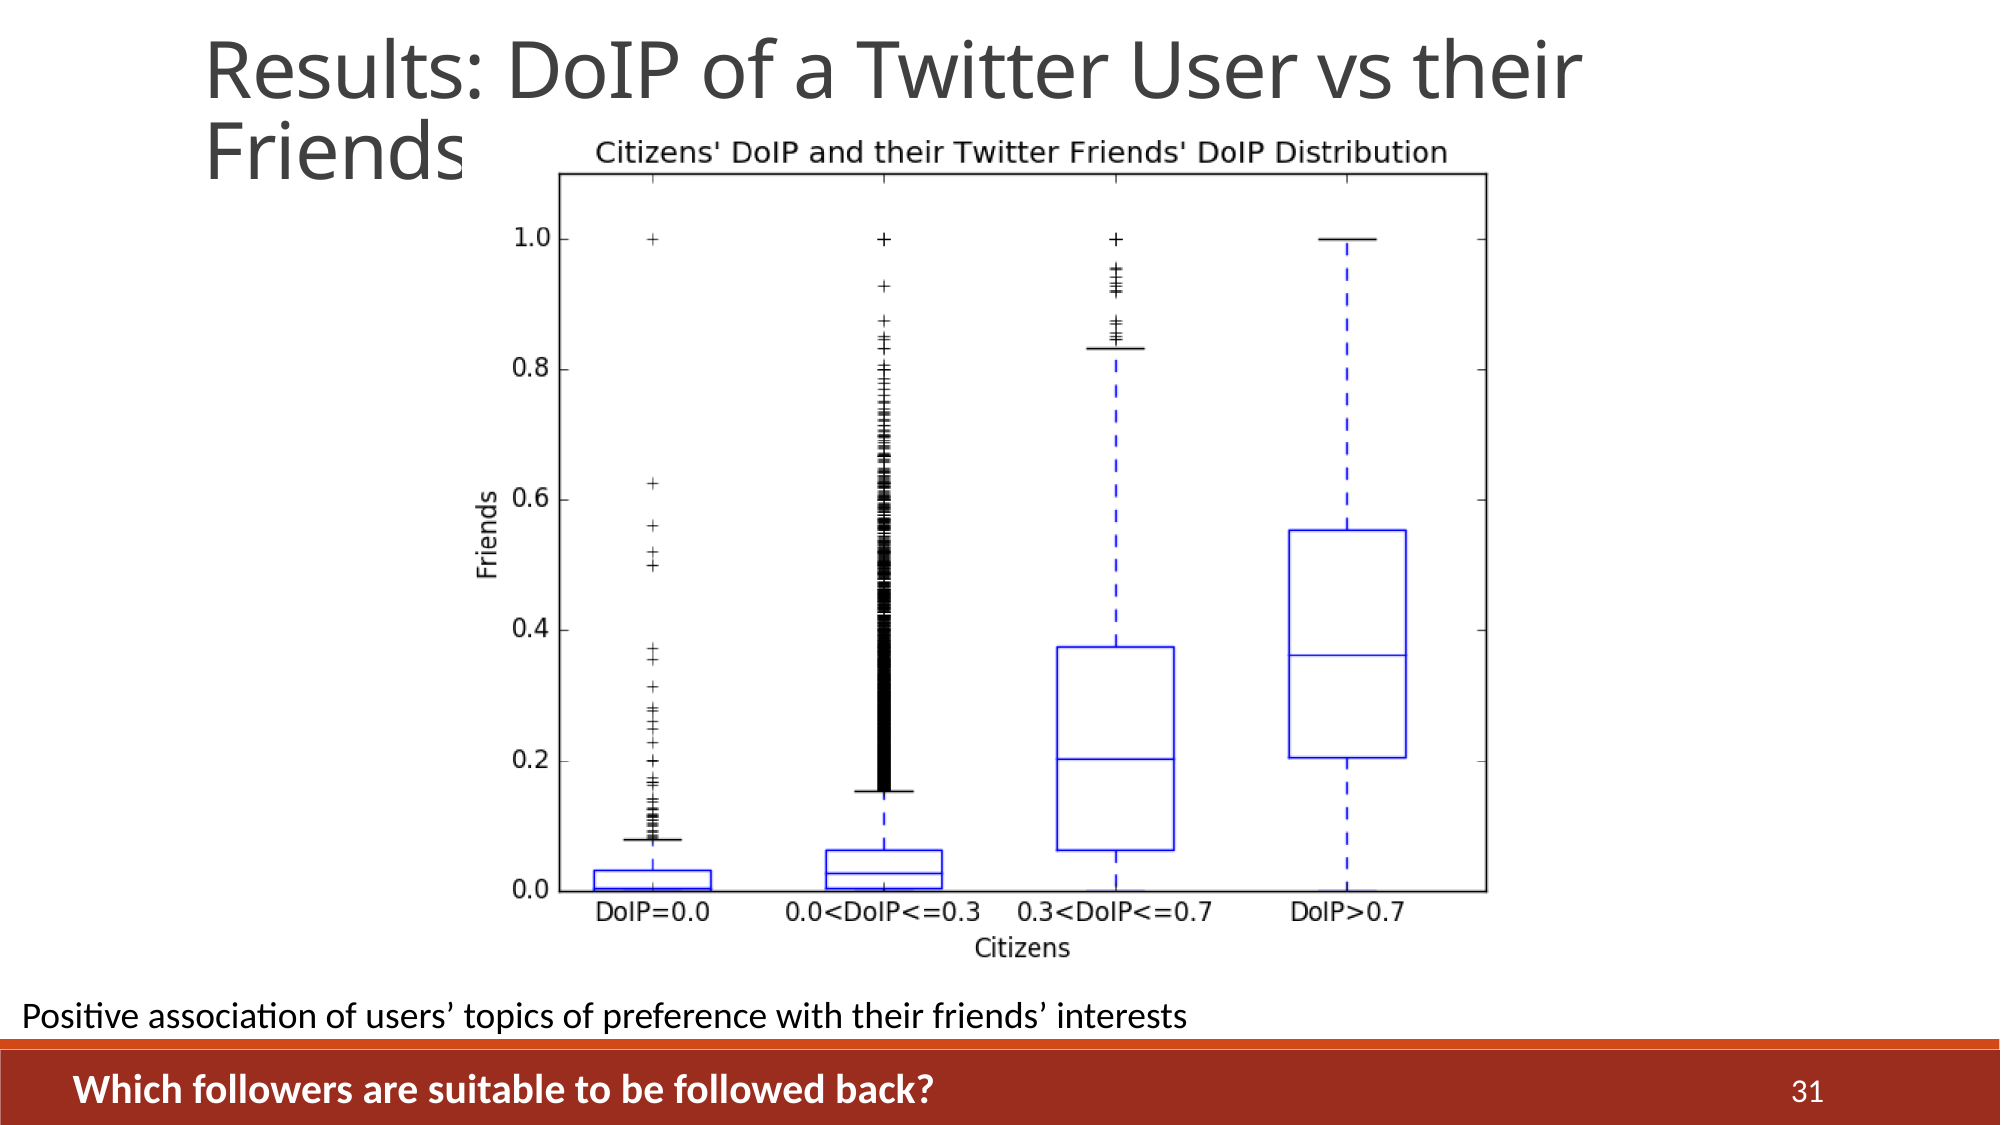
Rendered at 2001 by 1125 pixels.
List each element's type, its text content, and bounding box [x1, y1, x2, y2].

slide_number 31 [1624, 1059, 1840, 1120]
text_box Which followers are suitable to be followed back? [57, 1053, 951, 1119]
text_box Positive association of users’ topics of preference with their friends’ interests [7, 983, 1204, 1044]
picture [461, 121, 1516, 975]
text_box Results: DoIP of a Twitter User vs their Friends' [189, 26, 1840, 204]
